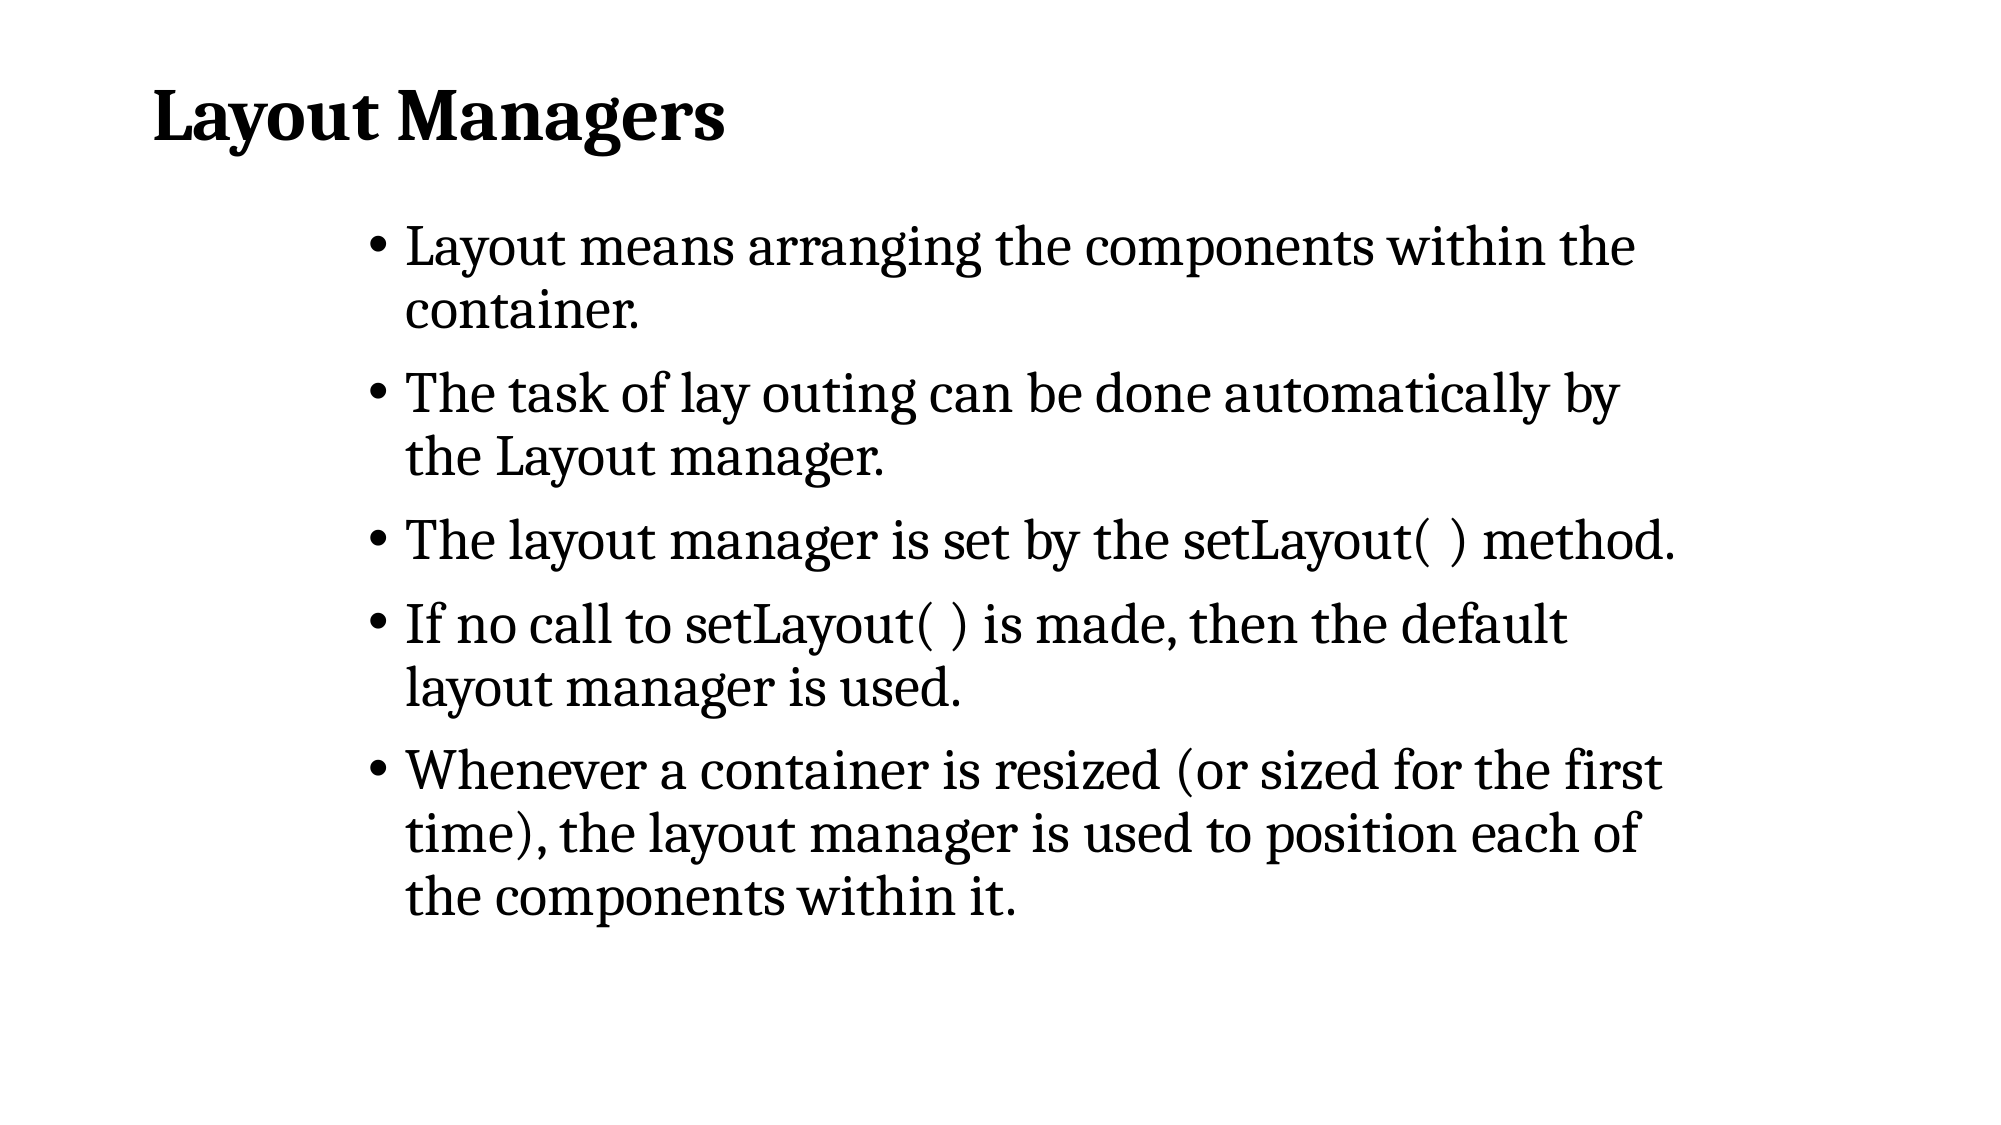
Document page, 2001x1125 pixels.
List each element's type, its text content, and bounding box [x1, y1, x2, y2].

title Layout Managers [137, 59, 1863, 173]
list Layout means arranging the components within the container. The task of lay outing can be done automatically by the Layout manager. The layout manager is set by the setLayout( ) method. If no call to setLayout( ) is made, then the default layout manager is used. Whenever a container is resized (or sized for the first time), the layout manager is used to position each of the components within it. [353, 208, 1697, 1014]
